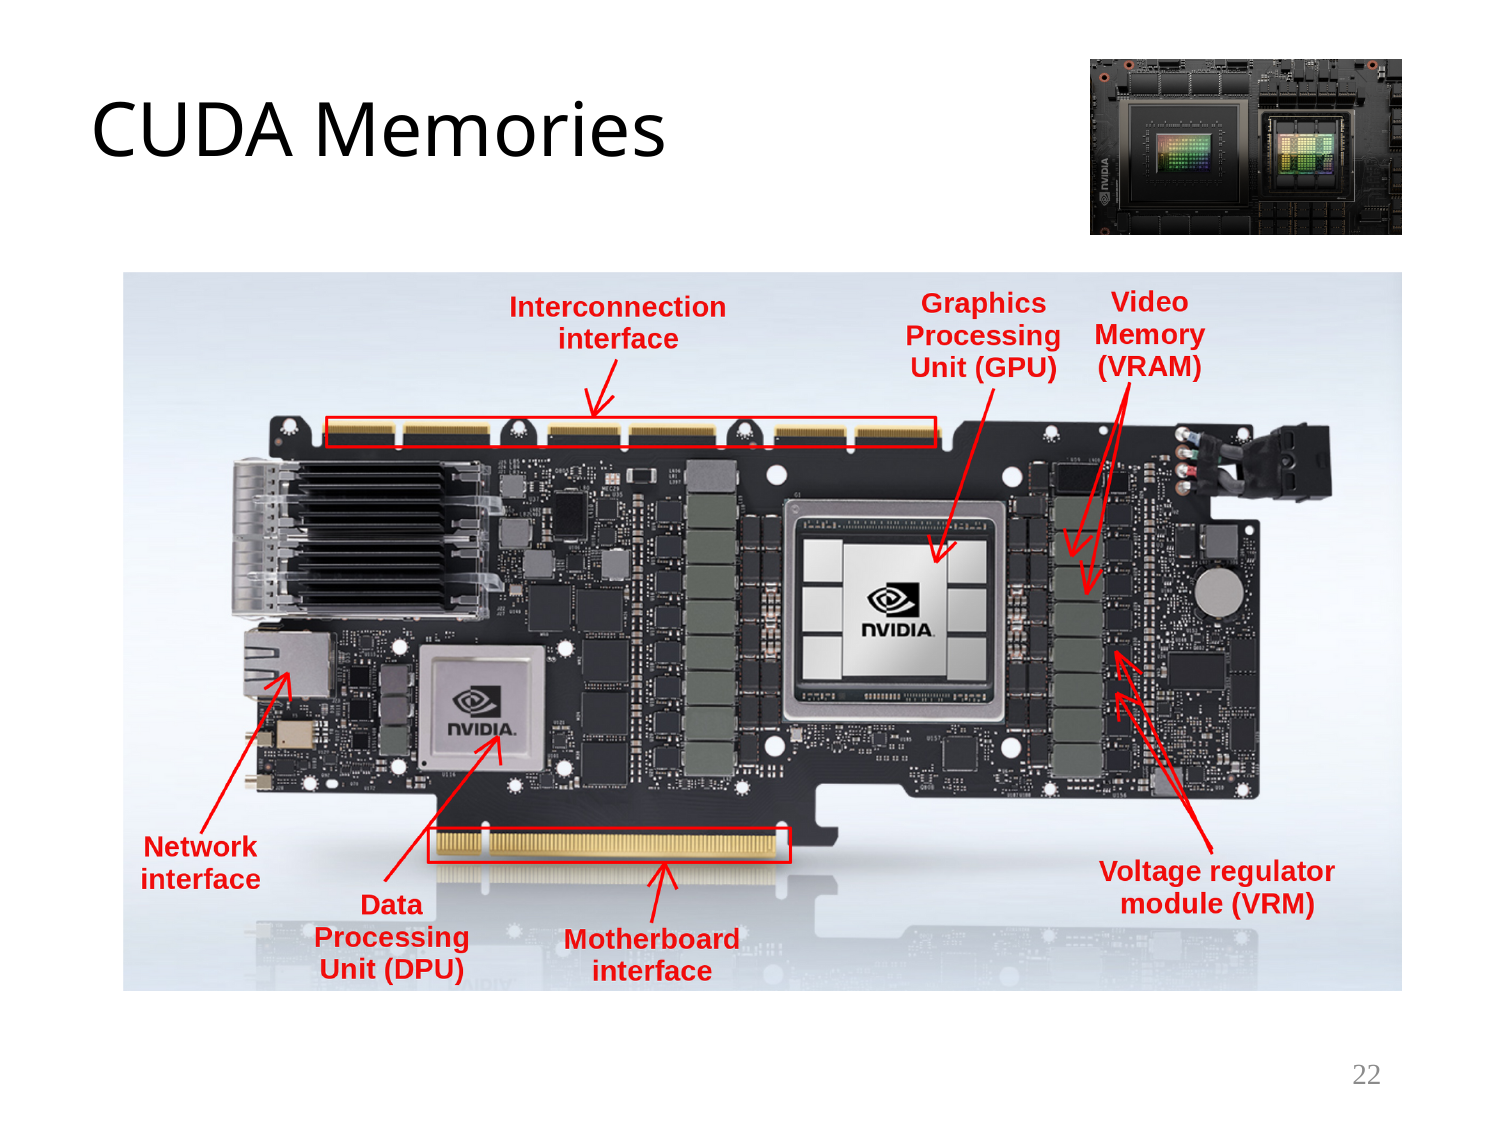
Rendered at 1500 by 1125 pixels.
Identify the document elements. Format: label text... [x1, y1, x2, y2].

picture [123, 272, 1402, 991]
picture [1090, 59, 1402, 235]
title CUDA Memories [75, 45, 1500, 220]
slide_number 22 [1059, 1042, 1397, 1103]
